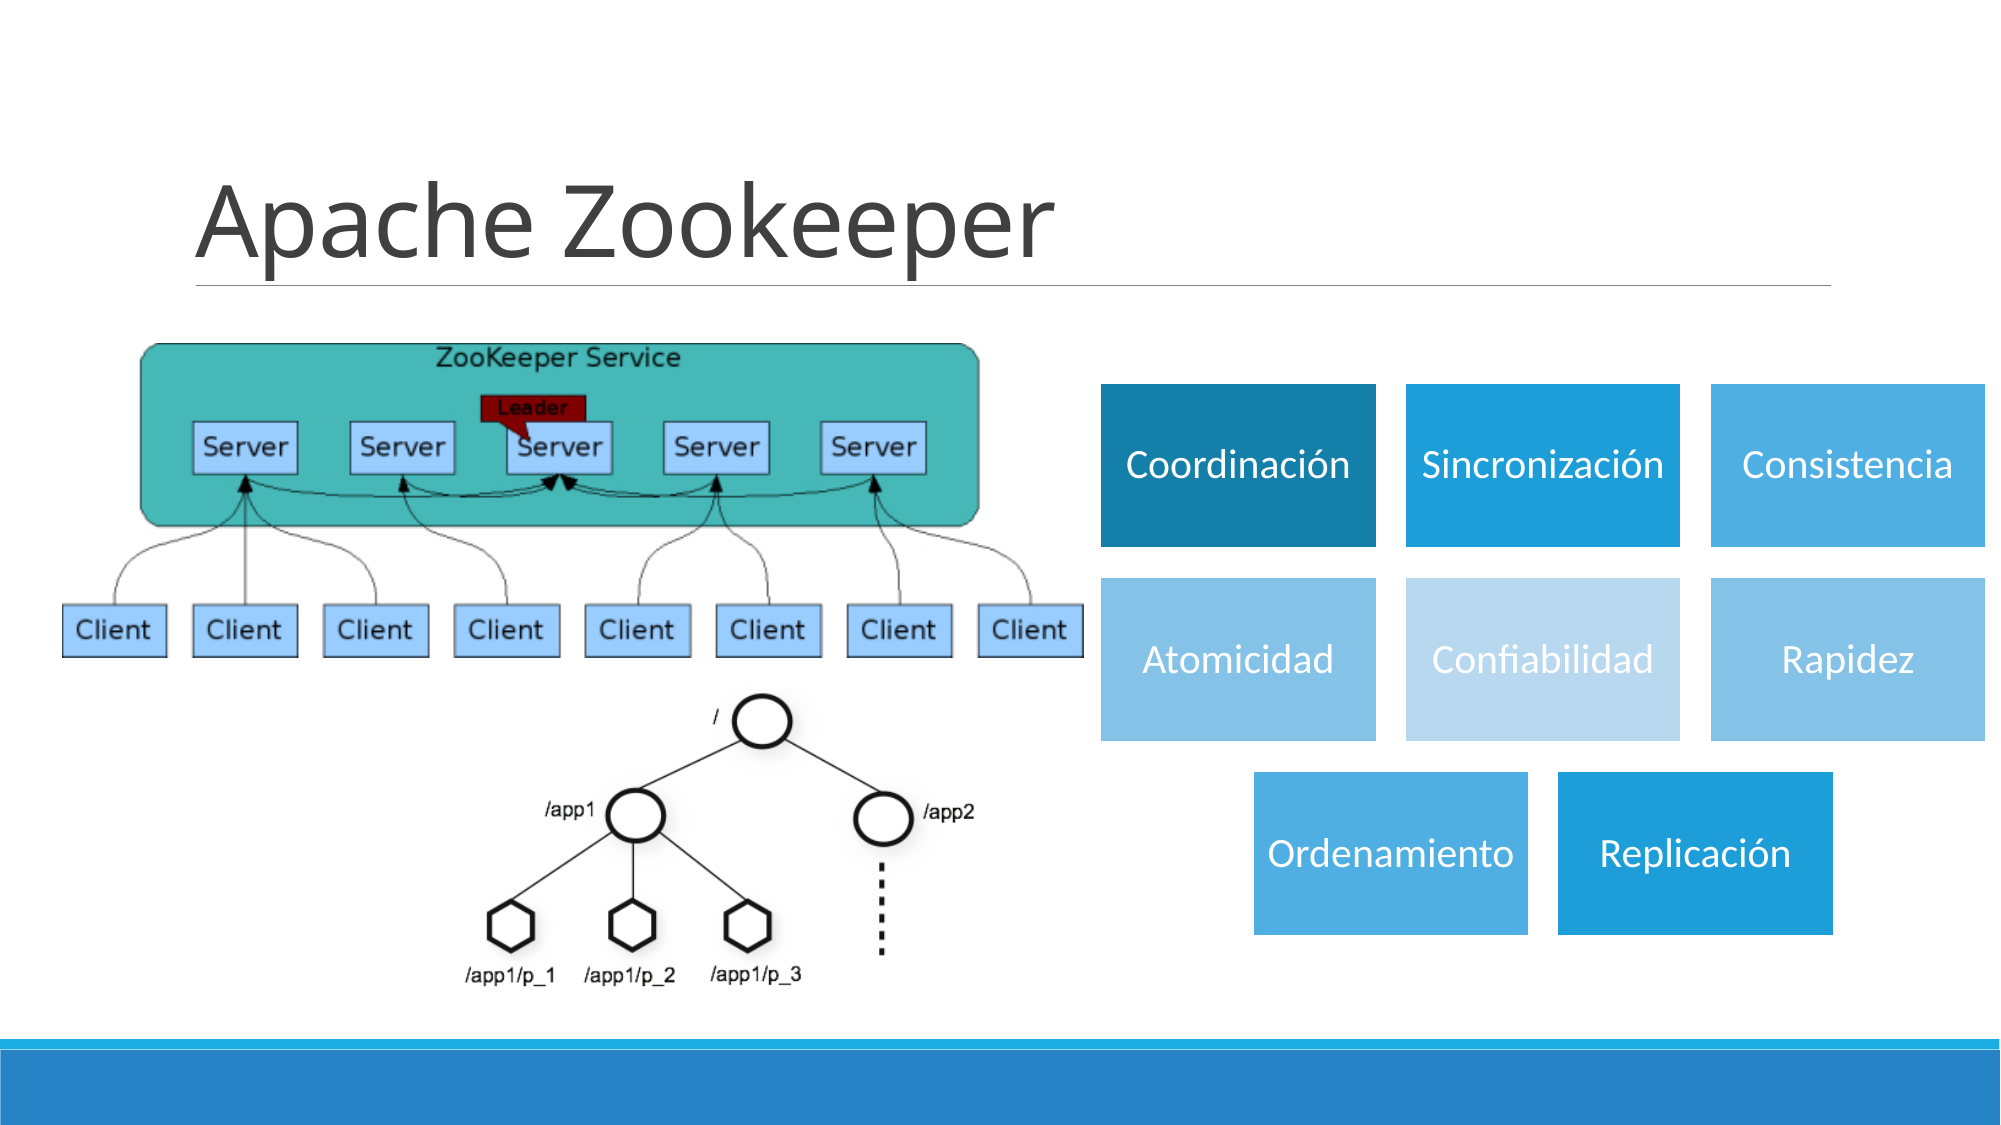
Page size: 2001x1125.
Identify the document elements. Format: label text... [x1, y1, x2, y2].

picture [61, 343, 1084, 659]
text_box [1099, 292, 1988, 1027]
title Apache Zookeeper [180, 47, 1830, 285]
picture [459, 685, 1003, 997]
